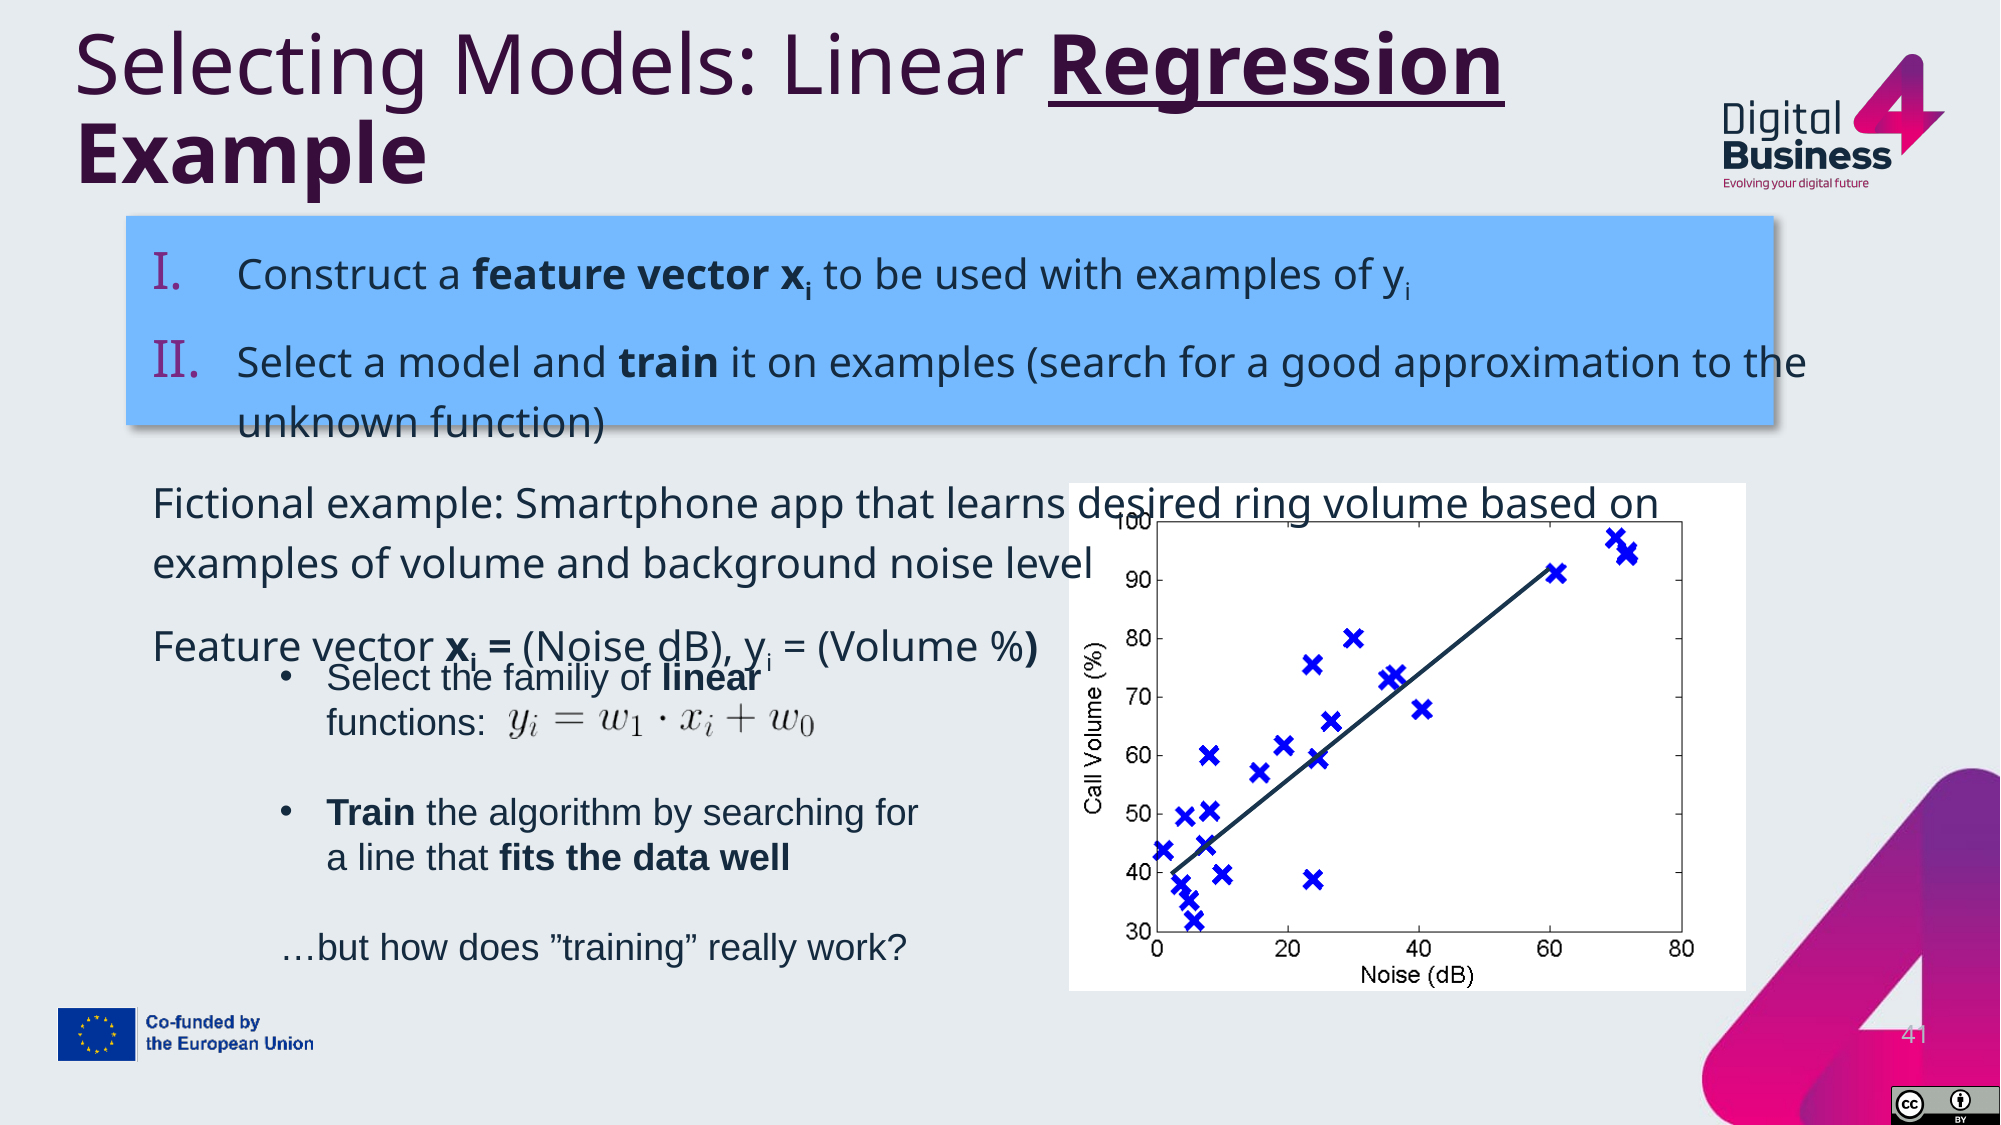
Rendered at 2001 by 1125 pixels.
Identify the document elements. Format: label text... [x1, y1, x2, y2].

title Selecting Models: Linear Regression Example [59, 0, 1863, 210]
text_box Select the familiy of linear functions: Train the algorithm by searching for a line that fits the data well …but how does ”training” really work? [264, 645, 941, 1021]
picture [0, 0, 2000, 1125]
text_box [1171, 568, 1550, 874]
slide_number 41 [1856, 1005, 1945, 1066]
text_box Construct a feature vector xi to be used with examples of yi Select a model and train it on examples (search for a good approximation to the unknown function) Fictional example: Smartphone app that learns desired ring volume based on examples of volume and background noise level Feature vector xi = (Noise dB), yi = (Volume %) [137, 229, 1863, 998]
text_box [126, 215, 1774, 426]
